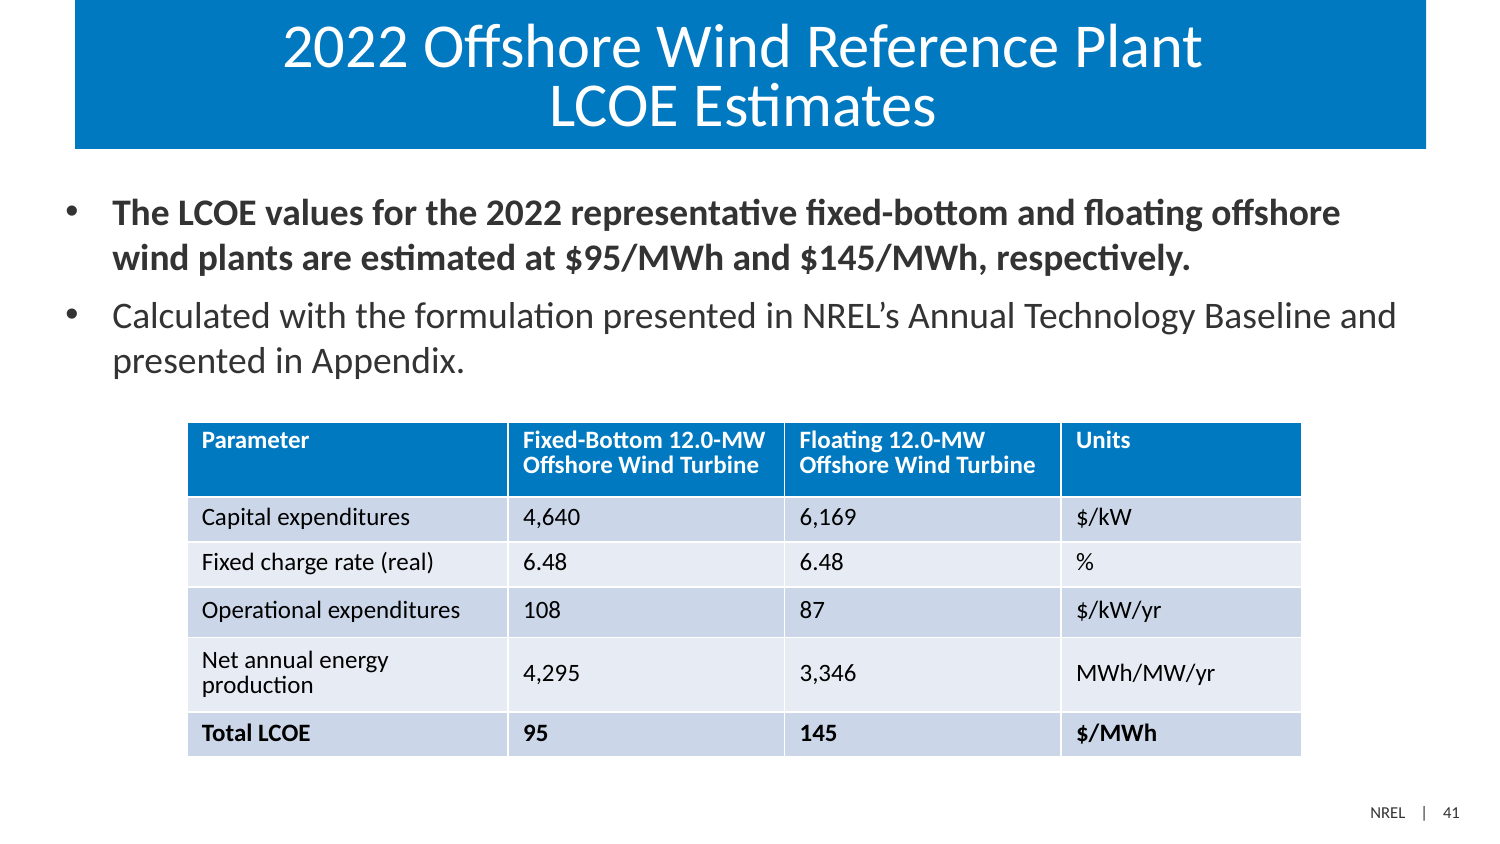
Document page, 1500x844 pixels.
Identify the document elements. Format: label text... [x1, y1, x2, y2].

table_cell 6.48 [785, 543, 1060, 586]
table_cell Operational expenditures [188, 588, 507, 637]
table_cell 108 [509, 588, 784, 637]
table_cell $/kW/yr [1062, 588, 1301, 637]
text_box The LCOE values for the 2022 representative fixed-bottom and floating offshore wind plants are estimated at $95/MWh and $145/MWh, respectively. Calculated with the formulation presented in NREL’s Annual Technology Baseline and presented in Appendix. [50, 180, 1439, 389]
table_cell Total LCOE [188, 713, 507, 756]
title 2022 Offshore Wind Reference Plant LCOE Estimates [75, 0, 1427, 149]
table_header Floating 12.0-MW Offshore Wind Turbine [785, 423, 1060, 496]
table_cell 3,346 [785, 638, 1060, 711]
table_header Units [1062, 423, 1301, 496]
table_cell 4,640 [509, 498, 784, 541]
table_cell Fixed charge rate (real) [188, 543, 507, 586]
table_cell Net annual energy production [188, 638, 507, 711]
table_cell 6,169 [785, 498, 1060, 541]
table_header Fixed-Bottom 12.0-MW Offshore Wind Turbine [509, 423, 784, 496]
table_cell MWh/MW/yr [1062, 638, 1301, 711]
table_cell 6.48 [509, 543, 784, 586]
table_cell $/MWh [1062, 713, 1301, 756]
table_cell Capital expenditures [188, 498, 507, 541]
table_header Parameter [188, 423, 507, 496]
table_cell % [1062, 543, 1301, 586]
table_cell 145 [785, 713, 1060, 756]
table_cell $/kW [1062, 498, 1301, 541]
table_cell 4,295 [509, 638, 784, 711]
table_cell 87 [785, 588, 1060, 637]
table_cell 95 [509, 713, 784, 756]
